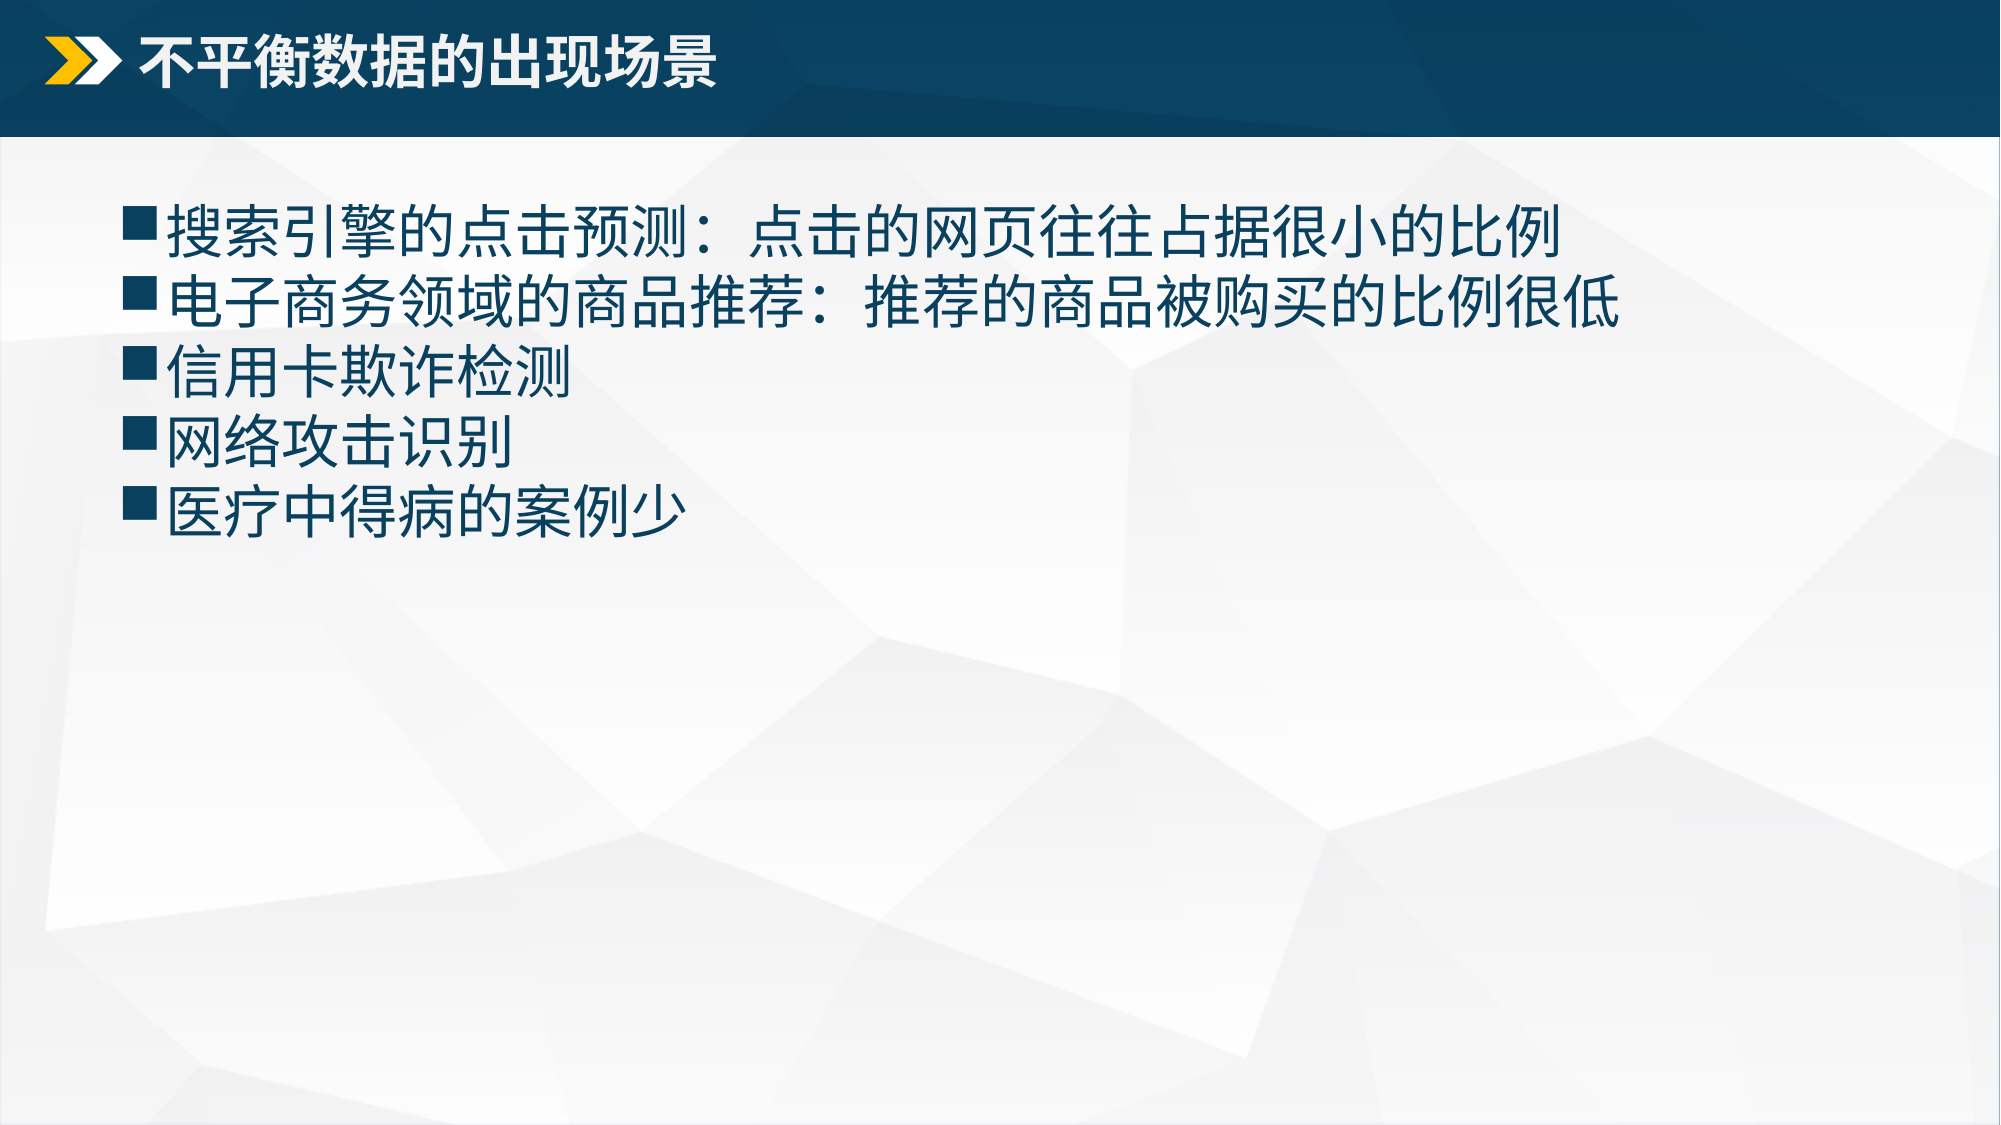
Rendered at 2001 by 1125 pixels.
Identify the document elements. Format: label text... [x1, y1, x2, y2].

title 不平衡数据的出现场景 [122, 25, 1723, 137]
picture [0, 0, 2000, 1125]
list 搜索引擎的点击预测：点击的网页往往占据很小的比例 电子商务领域的商品推荐：推荐的商品被购买的比例很低 信用卡欺诈检测 网络攻击识别 医疗中得病的案例少 [103, 188, 1868, 1048]
